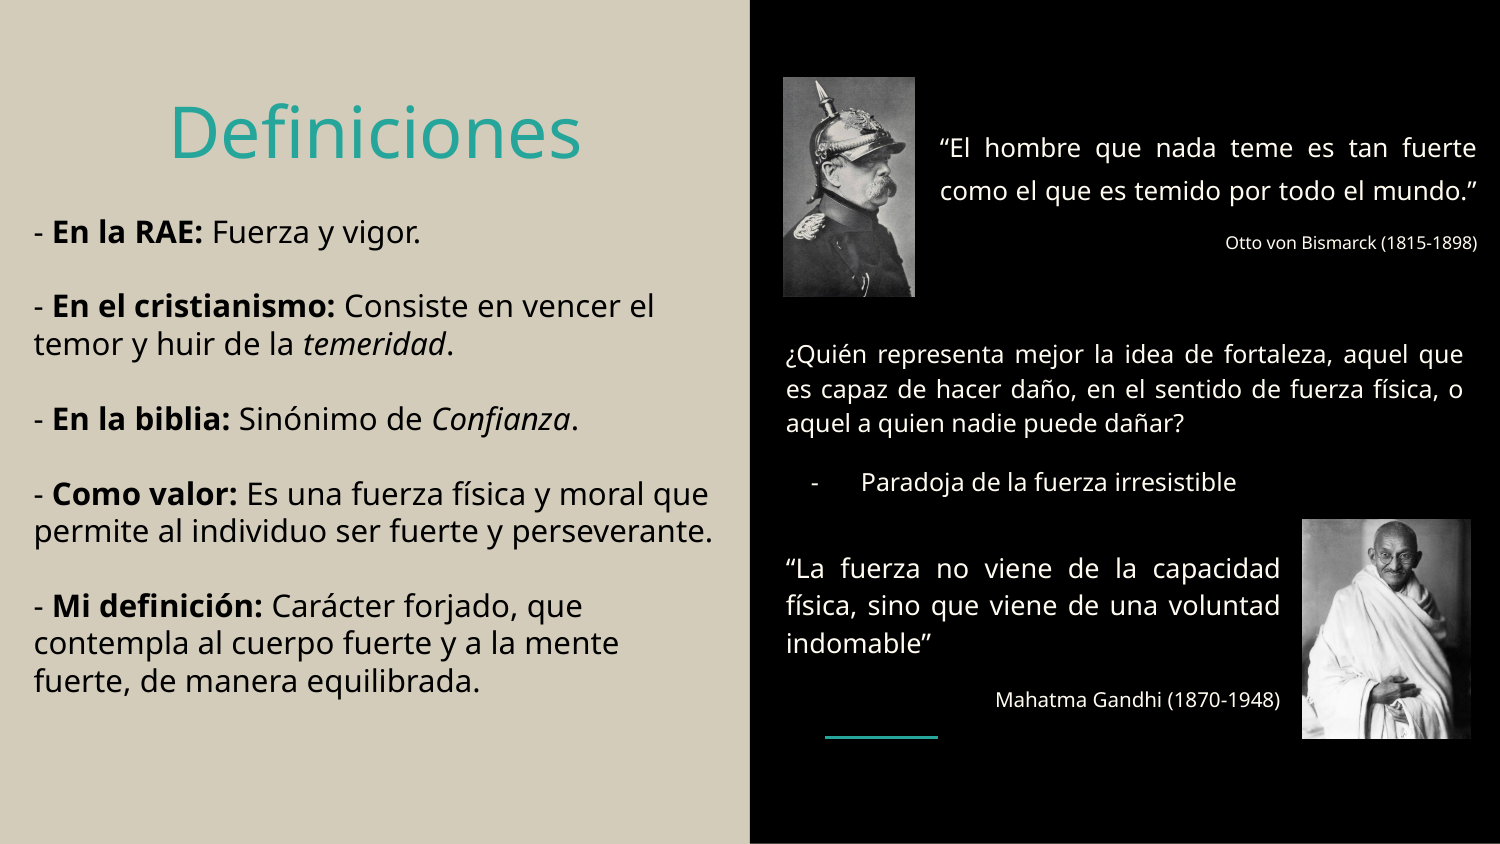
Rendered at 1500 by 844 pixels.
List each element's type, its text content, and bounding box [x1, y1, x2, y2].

picture [782, 77, 915, 297]
list ¿Quién representa mejor la idea de fortaleza, aquel que es capaz de hacer daño, en el sentido de fuerza física, o aquel a quien nadie puede dañar? Paradoja de la fuerza irresistible [770, 335, 1480, 496]
picture [1302, 519, 1471, 739]
list “El hombre que nada teme es tan fuerte como el que es temido por todo el mundo.” Otto von Bismarck (1815-1898) [925, 106, 1493, 274]
list “La fuerza no viene de la capacidad física, sino que viene de una voluntad indomable” Mahatma Gandhi (1870-1948) [770, 545, 1296, 713]
subtitle - En la RAE: Fuerza y vigor. - En el cristianismo: Consiste en vencer el temor y huir de la temeridad. - En la biblia: Sinónimo de Confianza. - Como valor: Es una fuerza física y moral que permite al individuo ser fuerte y perseverante. - Mi definición: Carácter forjado, que contempla al cuerpo fuerte y a la mente fuerte, de manera equilibrada. [18, 196, 738, 718]
title Definiciones [43, 70, 708, 188]
